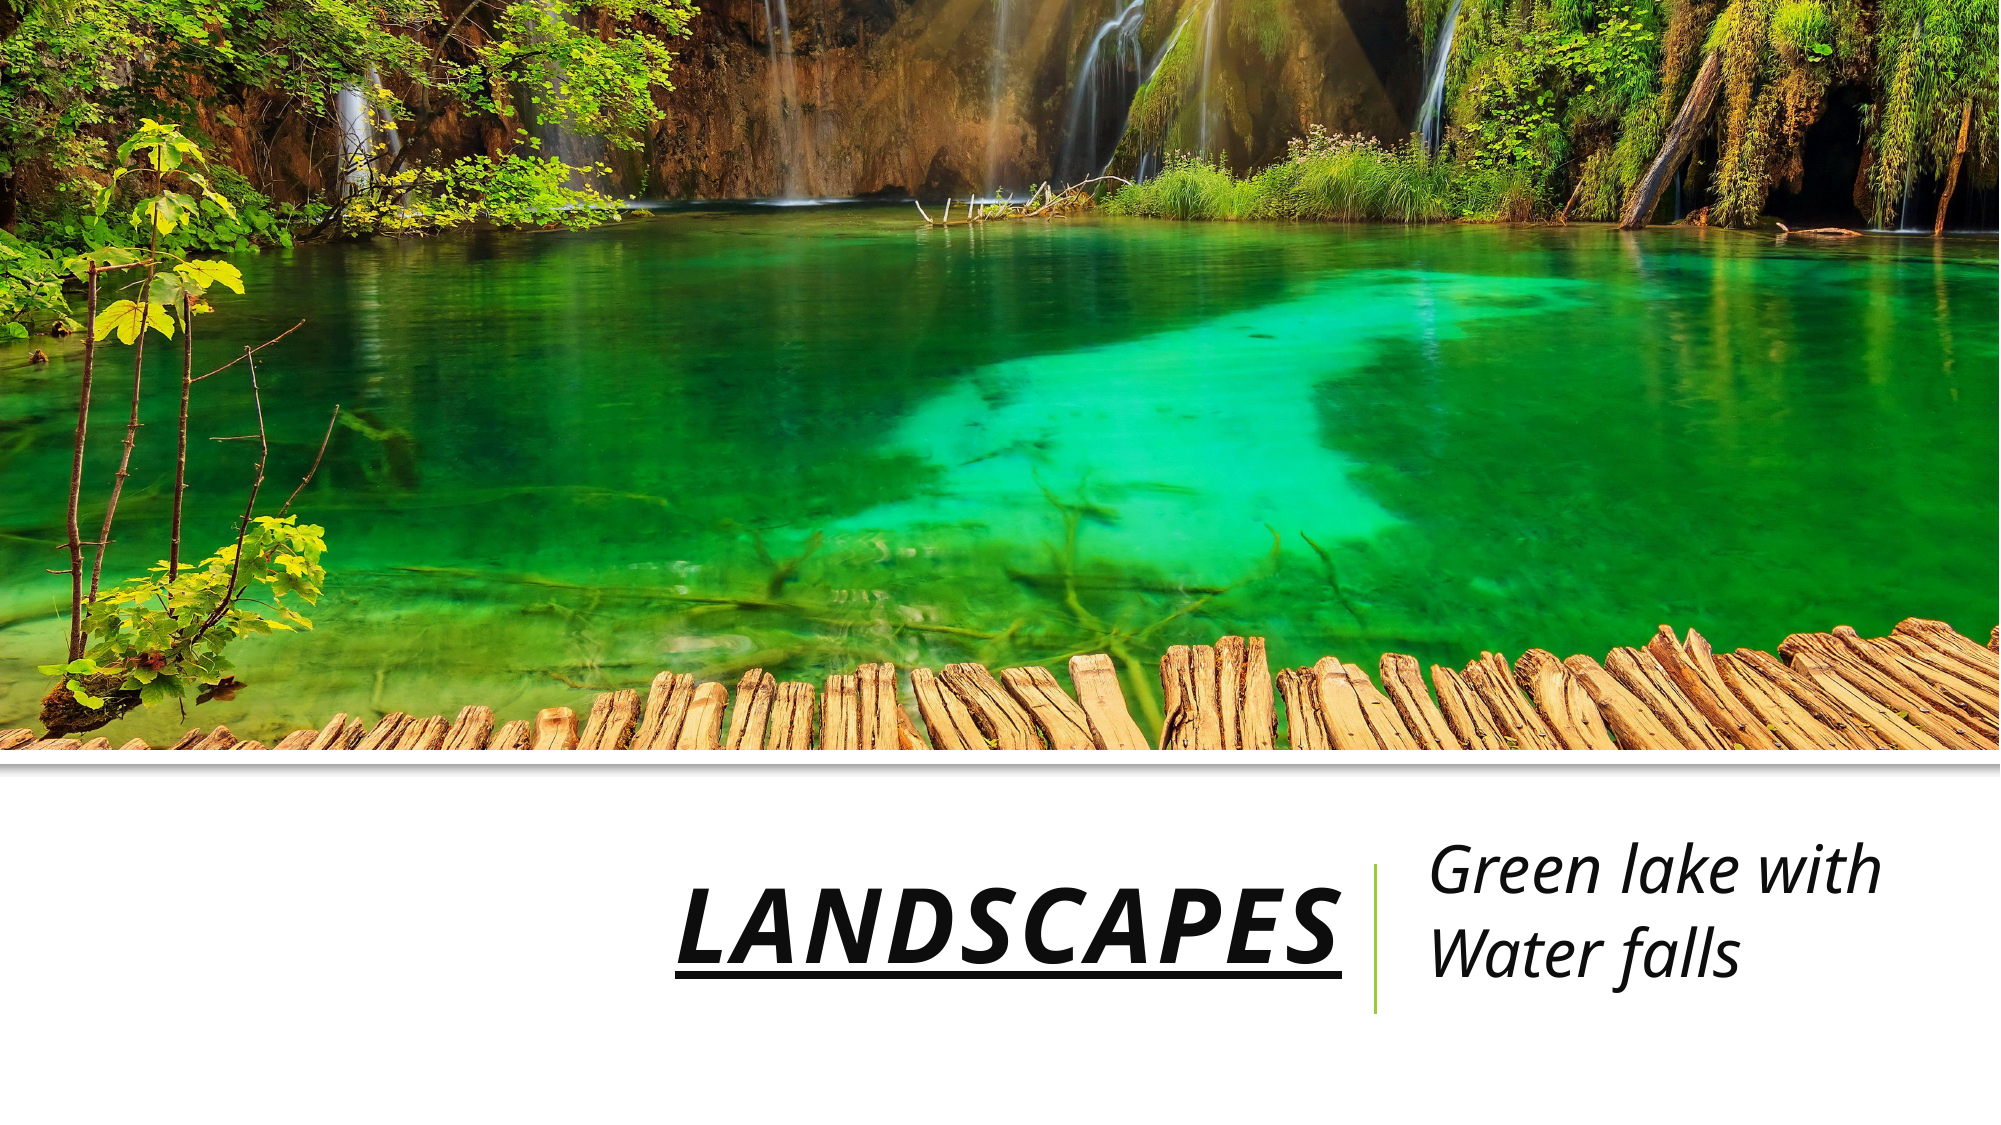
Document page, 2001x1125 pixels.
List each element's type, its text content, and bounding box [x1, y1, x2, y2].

list Green lake with Water falls [1412, 813, 1938, 1054]
title Landscapes [81, 813, 1357, 1054]
picture [0, 0, 2000, 751]
